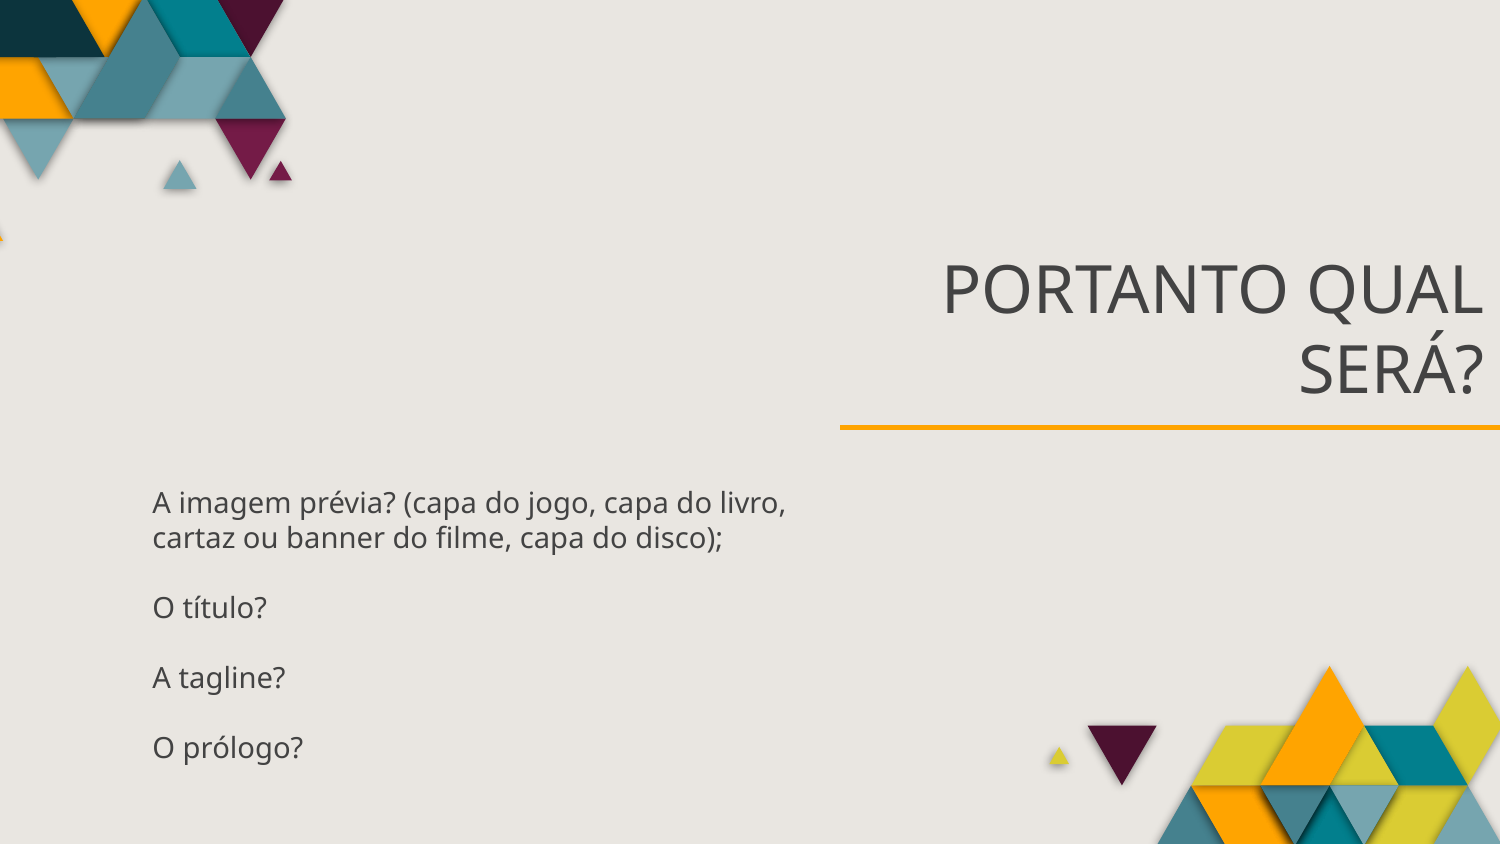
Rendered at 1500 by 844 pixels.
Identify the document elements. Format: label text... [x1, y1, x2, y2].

subtitle A imagem prévia? (capa do jogo, capa do livro, cartaz ou banner do filme, capa do disco); O título? A tagline? O prólogo? [137, 469, 876, 727]
title PORTANTO QUAL SERÁ? [875, 327, 1500, 422]
